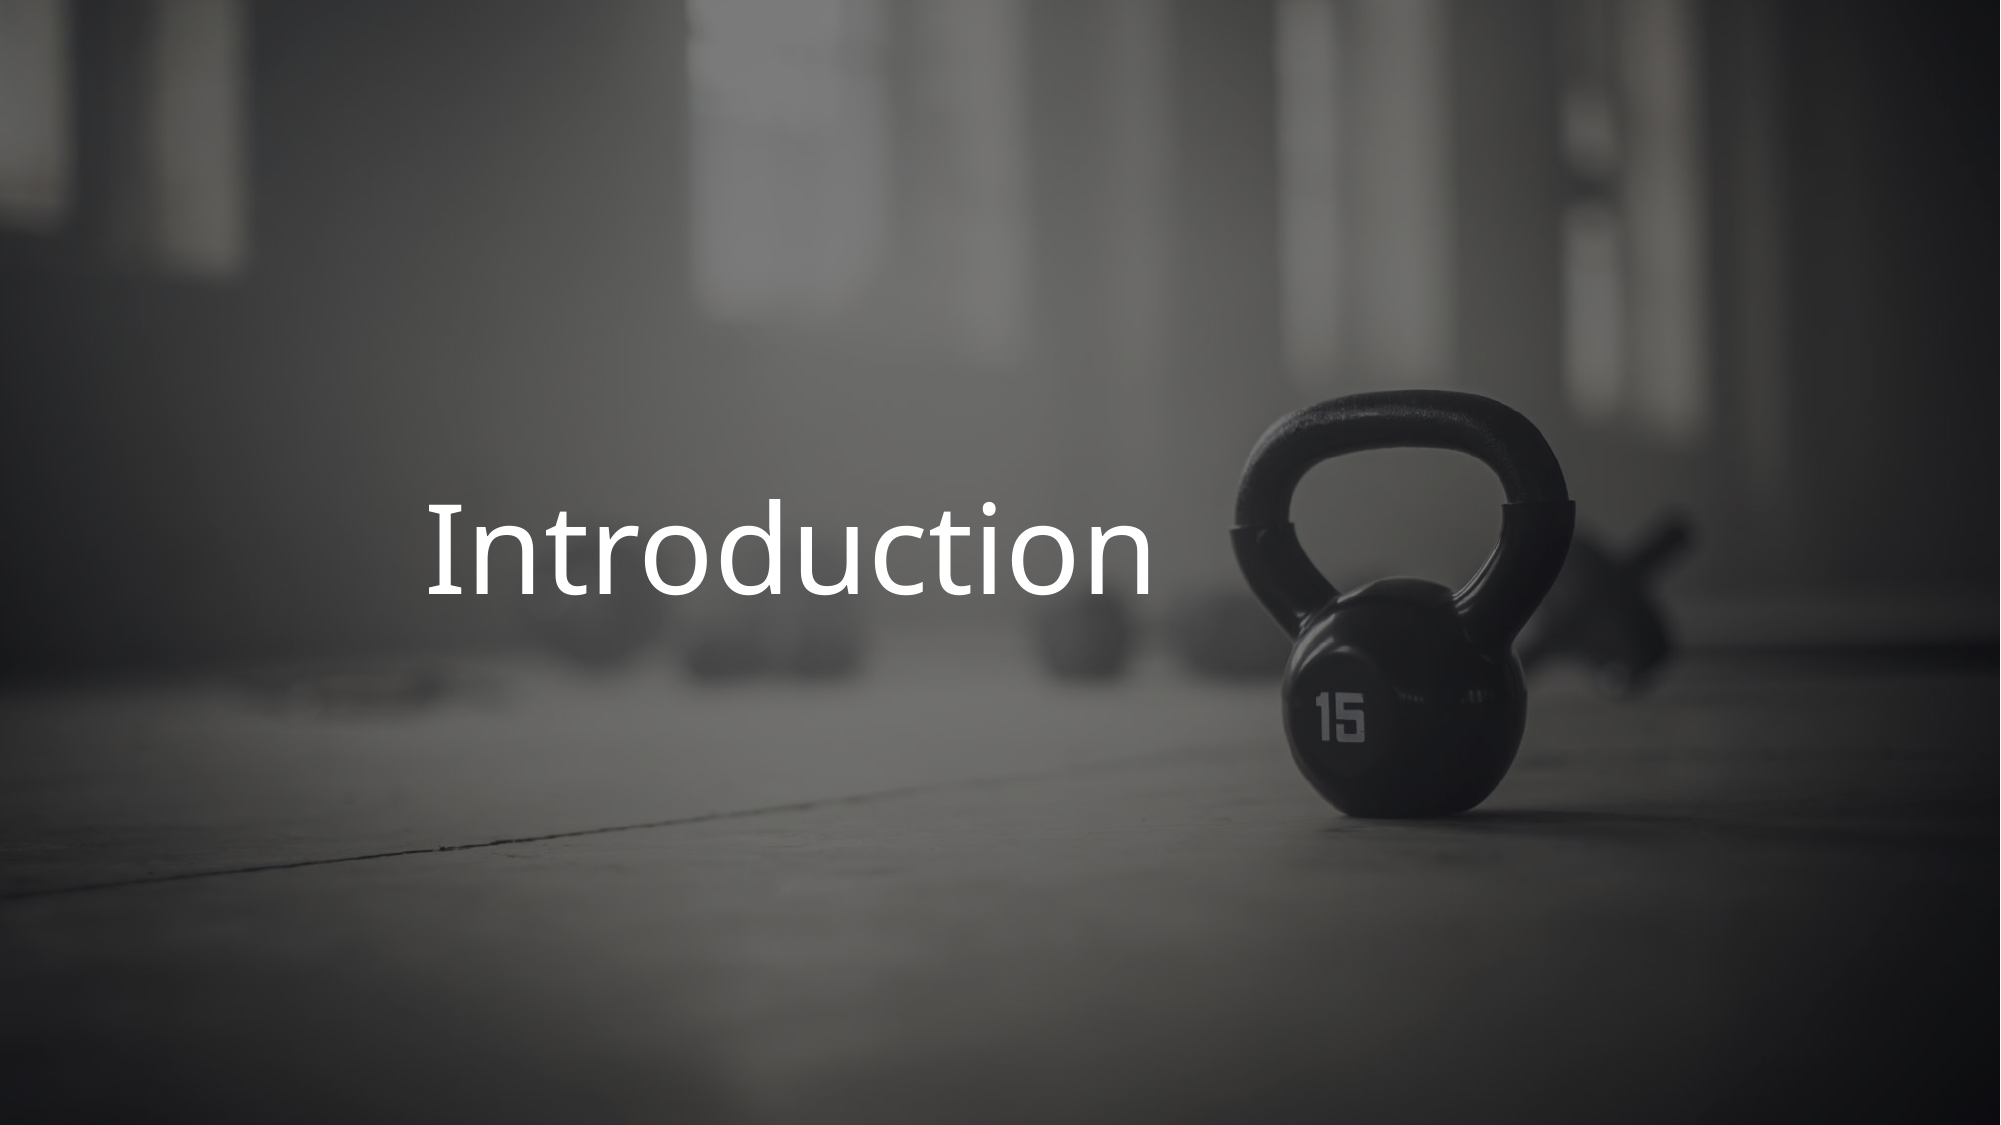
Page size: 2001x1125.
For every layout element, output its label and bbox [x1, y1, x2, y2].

list [0, 0, 2000, 1125]
